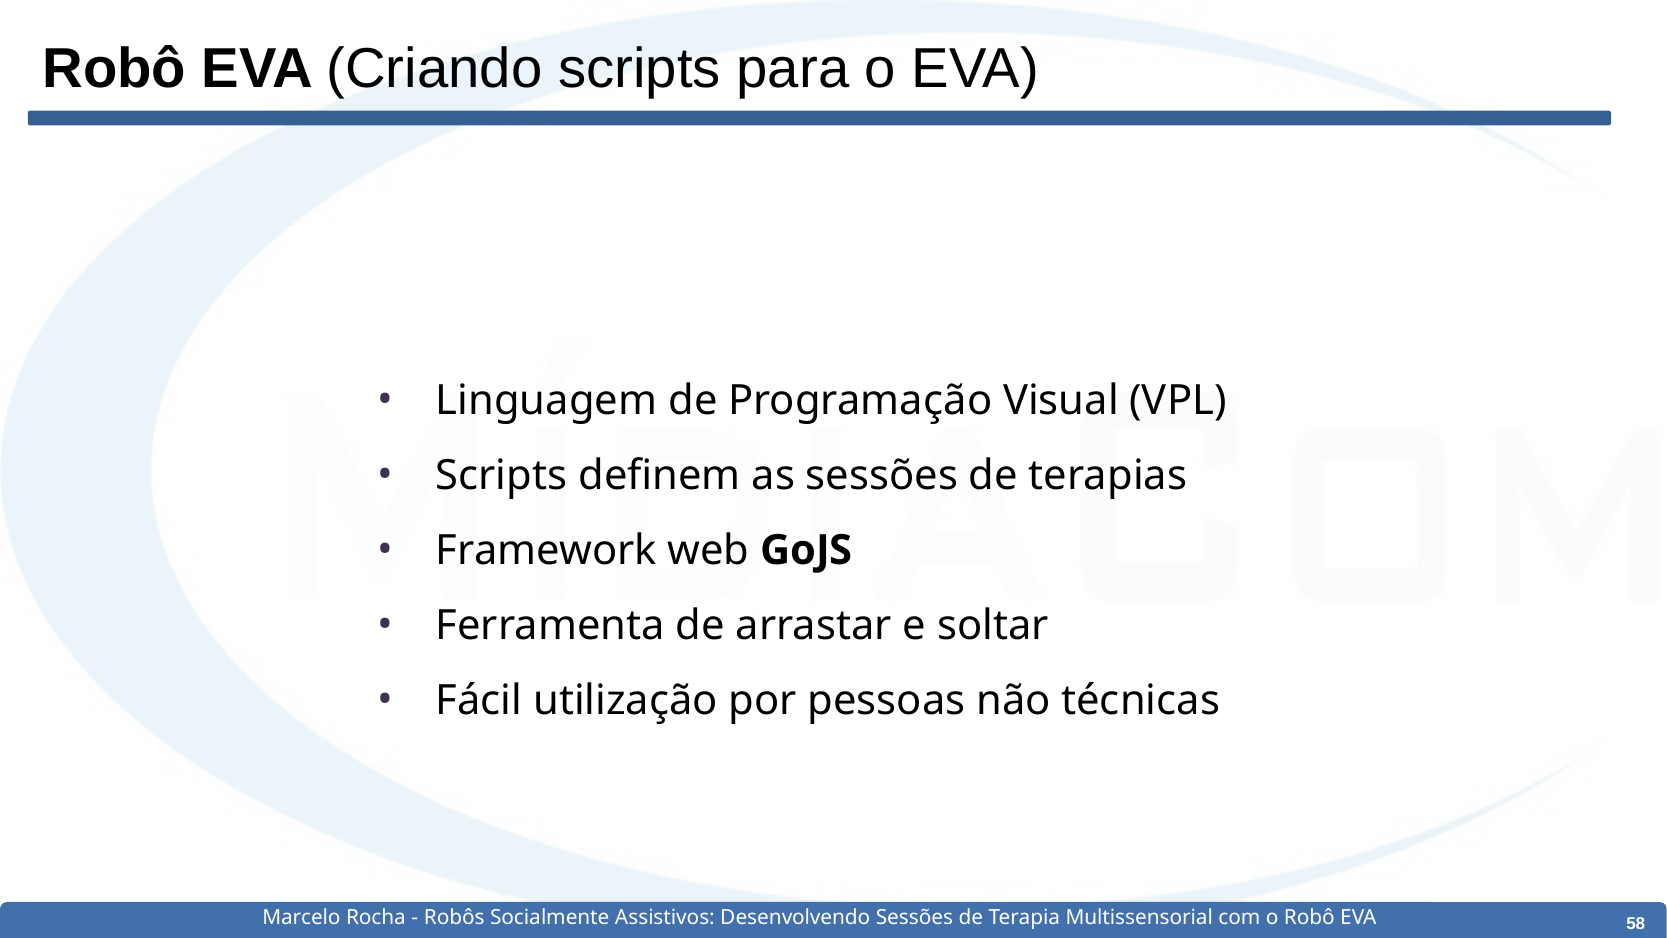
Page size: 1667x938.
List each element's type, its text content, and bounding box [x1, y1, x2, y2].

slide_number ‹#› [1472, 908, 1661, 938]
title Robô EVA (Criando scripts para o EVA) [27, 23, 1612, 111]
list Linguagem de Programação Visual (VPL) Scripts definem as sessões de terapias Framework web GoJS Ferramenta de arrastar e soltar Fácil utilização por pessoas não técnicas [345, 340, 1321, 623]
text_box Marcelo Rocha - Robôs Socialmente Assistivos: Desenvolvendo Sessões de Terapia Multissensorial com o Robô EVA [166, 891, 1472, 938]
